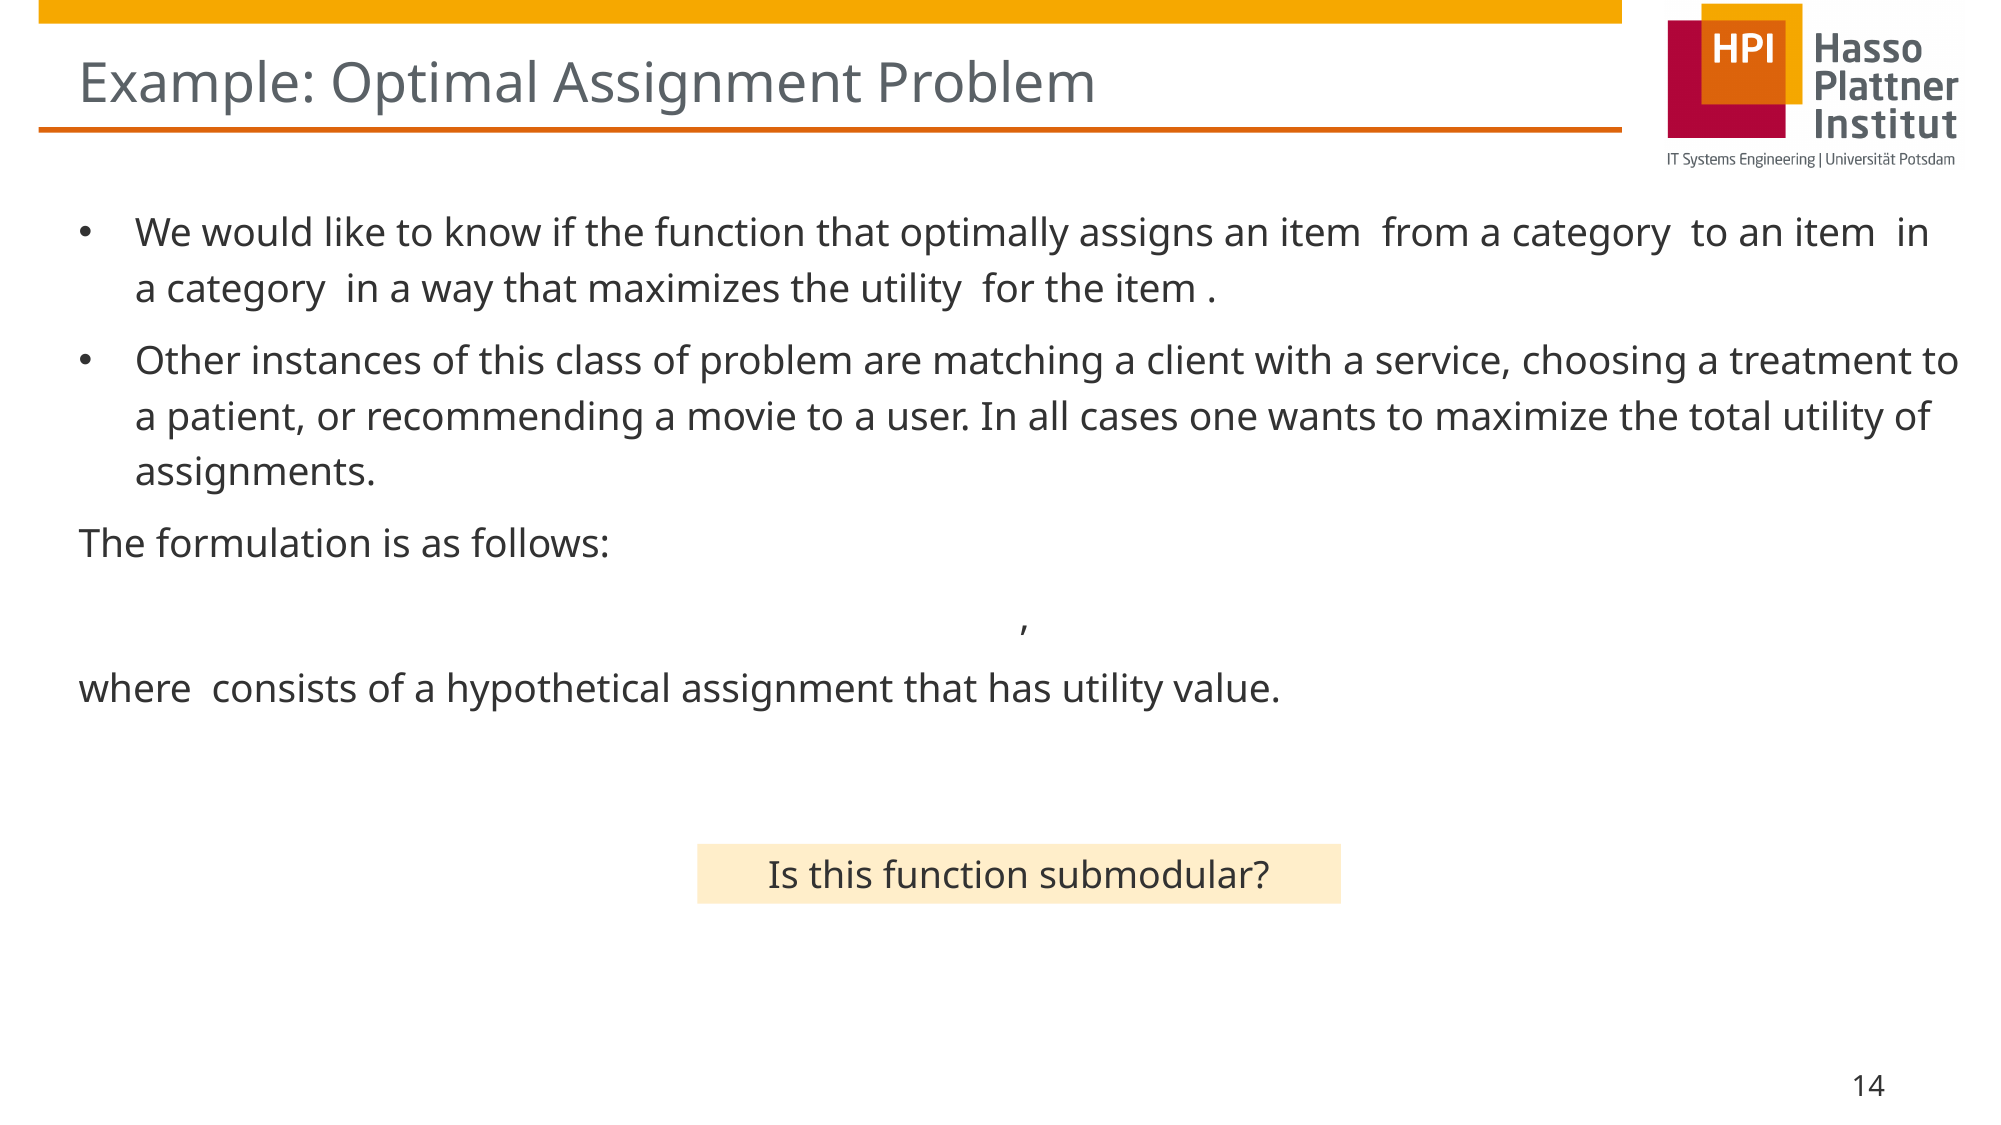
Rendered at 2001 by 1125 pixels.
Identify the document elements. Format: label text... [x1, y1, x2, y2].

picture [1664, 0, 1965, 170]
text_box Is this function submodular? [697, 843, 1341, 904]
slide_number 14 [1834, 1064, 1961, 1107]
title Example: Optimal Assignment Problem [78, 23, 1583, 115]
